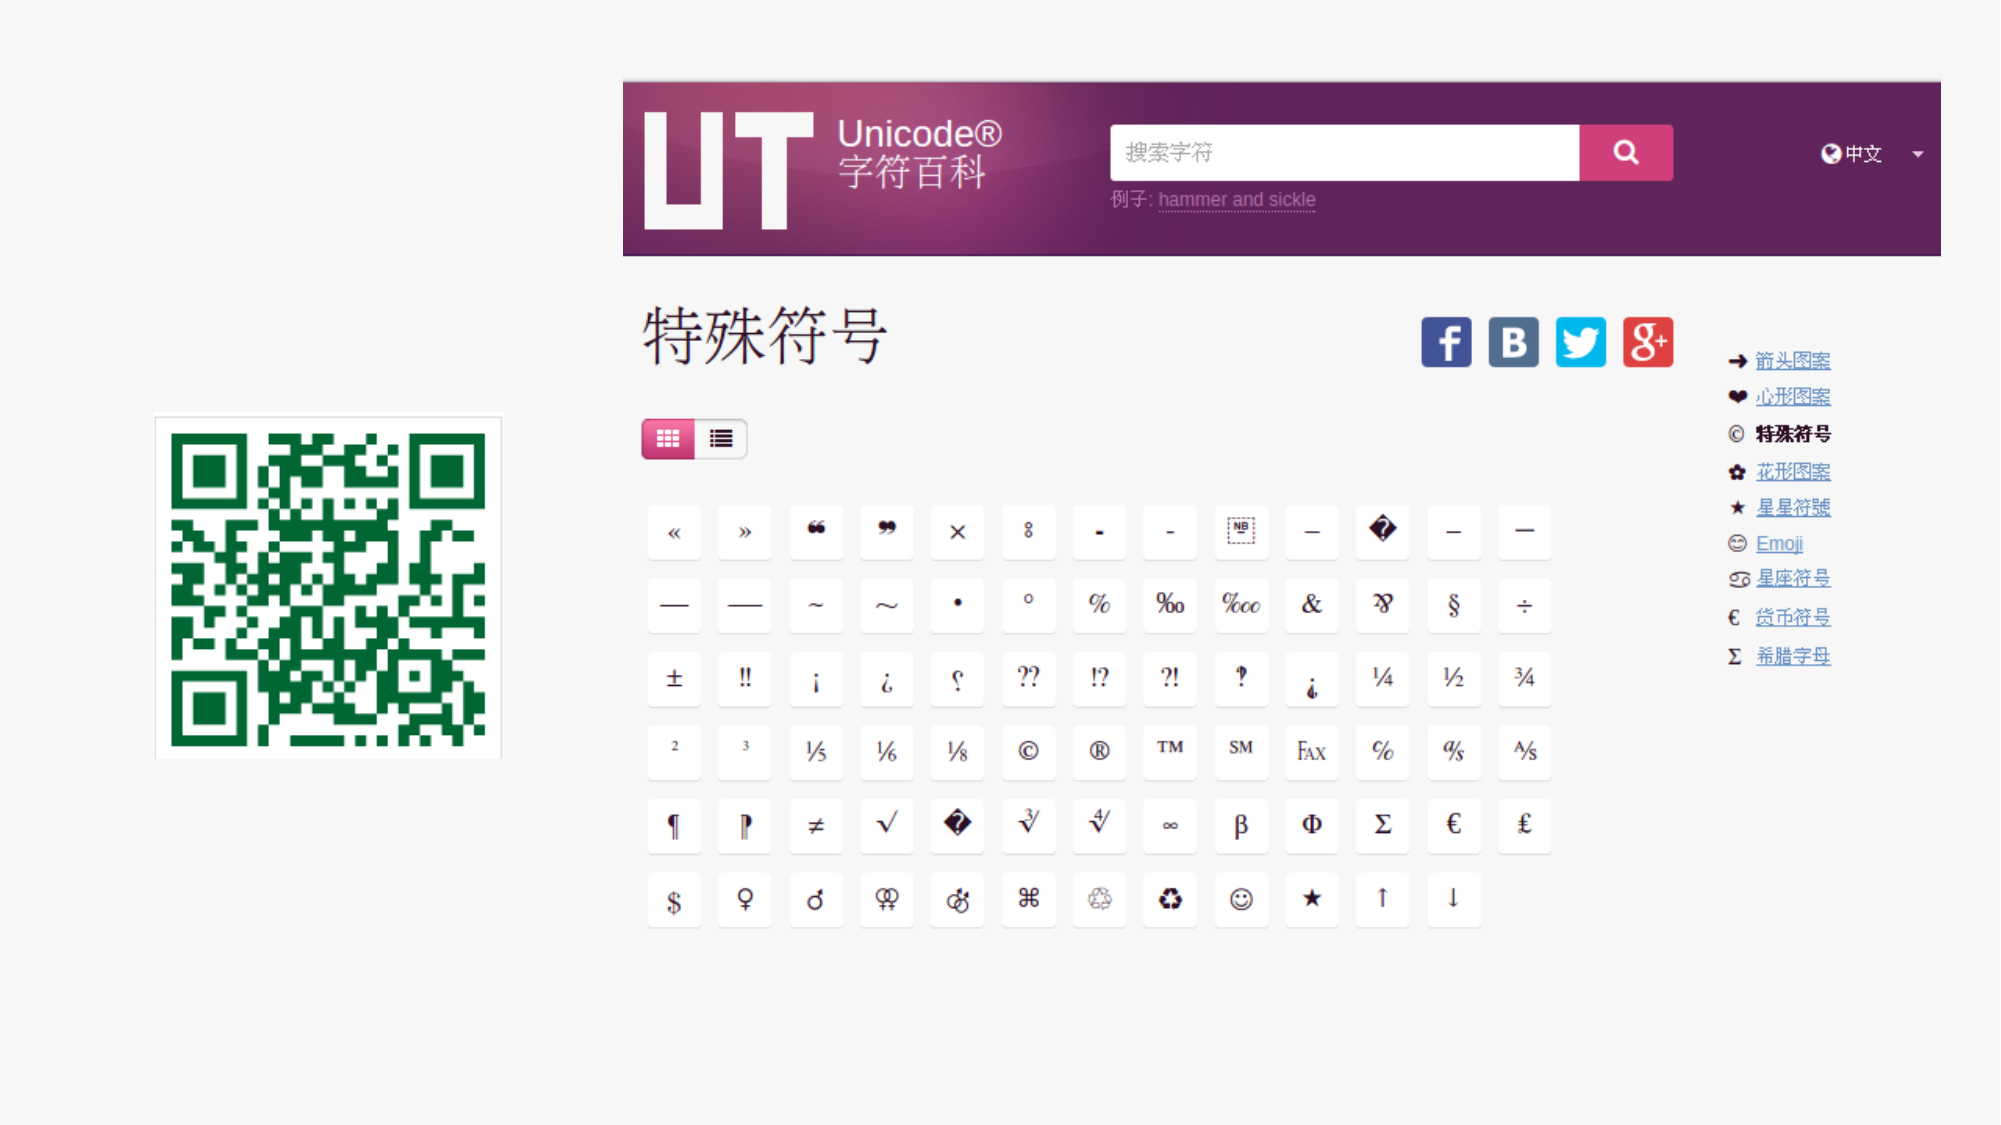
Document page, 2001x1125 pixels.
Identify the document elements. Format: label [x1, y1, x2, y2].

picture [153, 411, 504, 759]
picture [623, 78, 1941, 1001]
